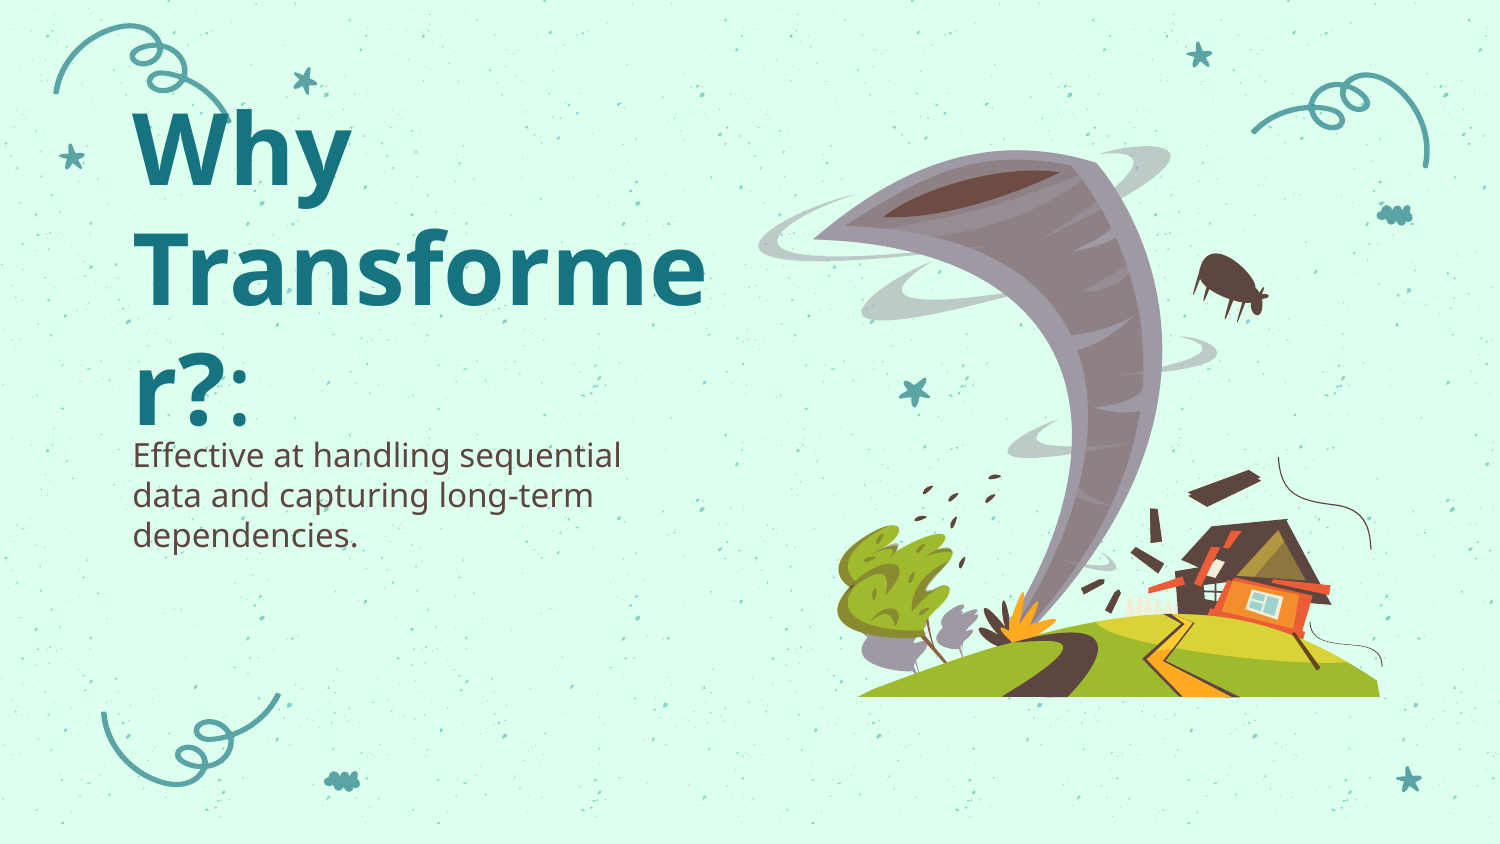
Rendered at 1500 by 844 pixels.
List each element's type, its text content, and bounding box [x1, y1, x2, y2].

subtitle Effective at handling sequential data and capturing long-term dependencies. [117, 337, 683, 651]
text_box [688, 145, 1383, 698]
title Why Transformer?: [117, 192, 683, 337]
